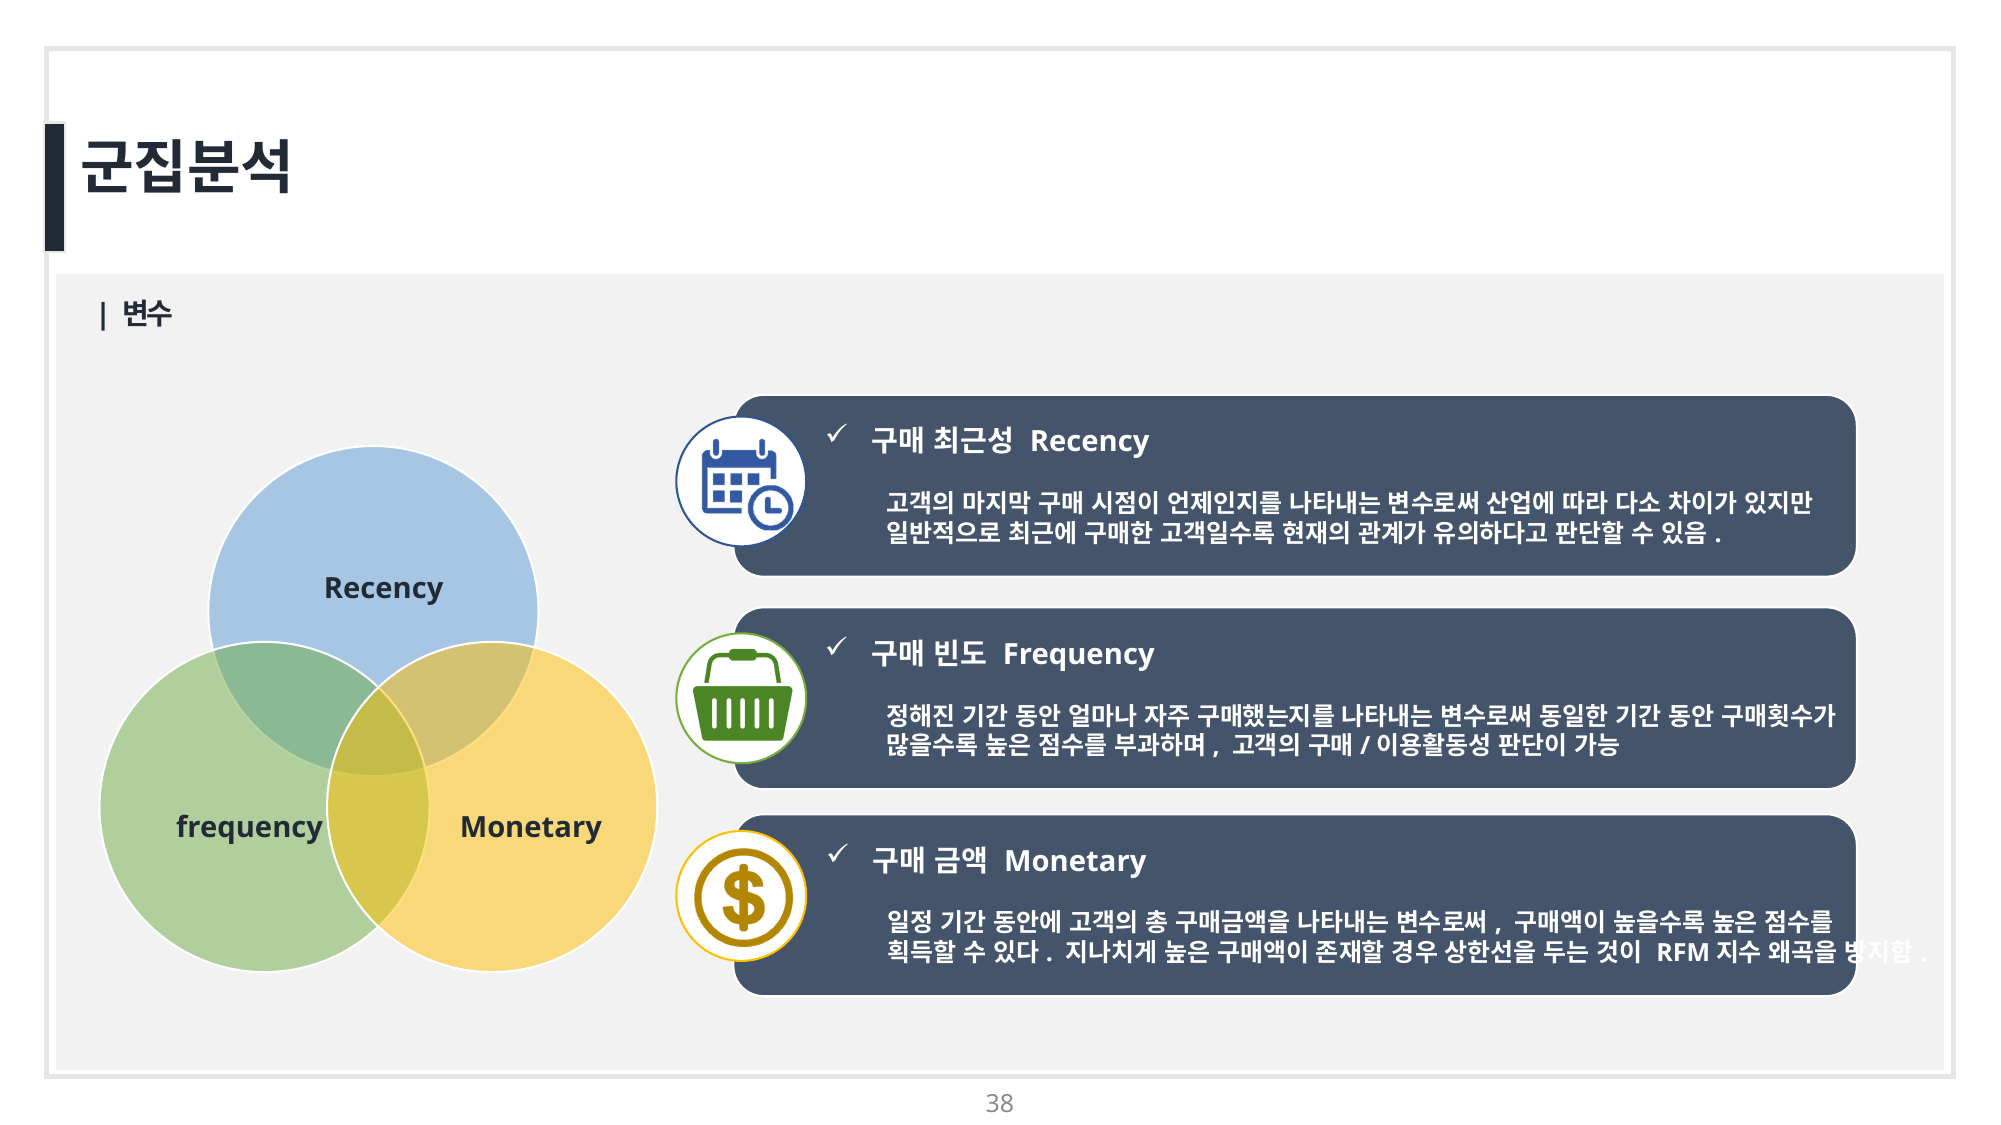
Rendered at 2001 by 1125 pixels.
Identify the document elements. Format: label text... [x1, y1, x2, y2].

text_box 구매 금액 Monetary 일정 기간 동안에 고객의 총 구매금액을 나타내는 변수로써, 구매액이 높을수록 높은 점수를 획득할 수 있다. 지나치게 높은 구매액이 존재할 경우 상한선을 두는 것이 RFM지수 왜곡을 방지함. [811, 834, 1943, 975]
text_box [326, 640, 659, 974]
text_box 구매 빈도 Frequency 정해진 기간 동안 얼마나 자주 구매했는지를 나타내는 변수로써 동일한 기간 동안 구매횟수가 많을수록 높은 점수를 부과하며, 고객의 구매/이용활동성 판단이 가능 [809, 627, 1853, 768]
text_box frequency [161, 800, 339, 851]
text_box Recency [309, 562, 459, 613]
text_box | 변수 [80, 287, 188, 338]
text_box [676, 830, 809, 963]
text_box Monetary [445, 800, 618, 851]
text_box [207, 444, 540, 685]
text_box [676, 633, 807, 764]
text_box [43, 121, 66, 253]
text_box [98, 640, 378, 974]
text_box 구매 최근성 Recency 고객의 마지막 구매 시점이 언제인지를 나타내는 변수로써 산업에 따라 다소 차이가 있지만 일반적으로 최근에 구매한 고객일수록 현재의 관계가 유의하다고 판단할 수 있음. [809, 415, 1830, 555]
text_box 군집분석 [66, 122, 556, 208]
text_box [676, 416, 807, 547]
text_box [732, 606, 1858, 791]
slide_number 38 [774, 1075, 1225, 1125]
text_box [732, 393, 1858, 578]
text_box [732, 813, 1857, 998]
